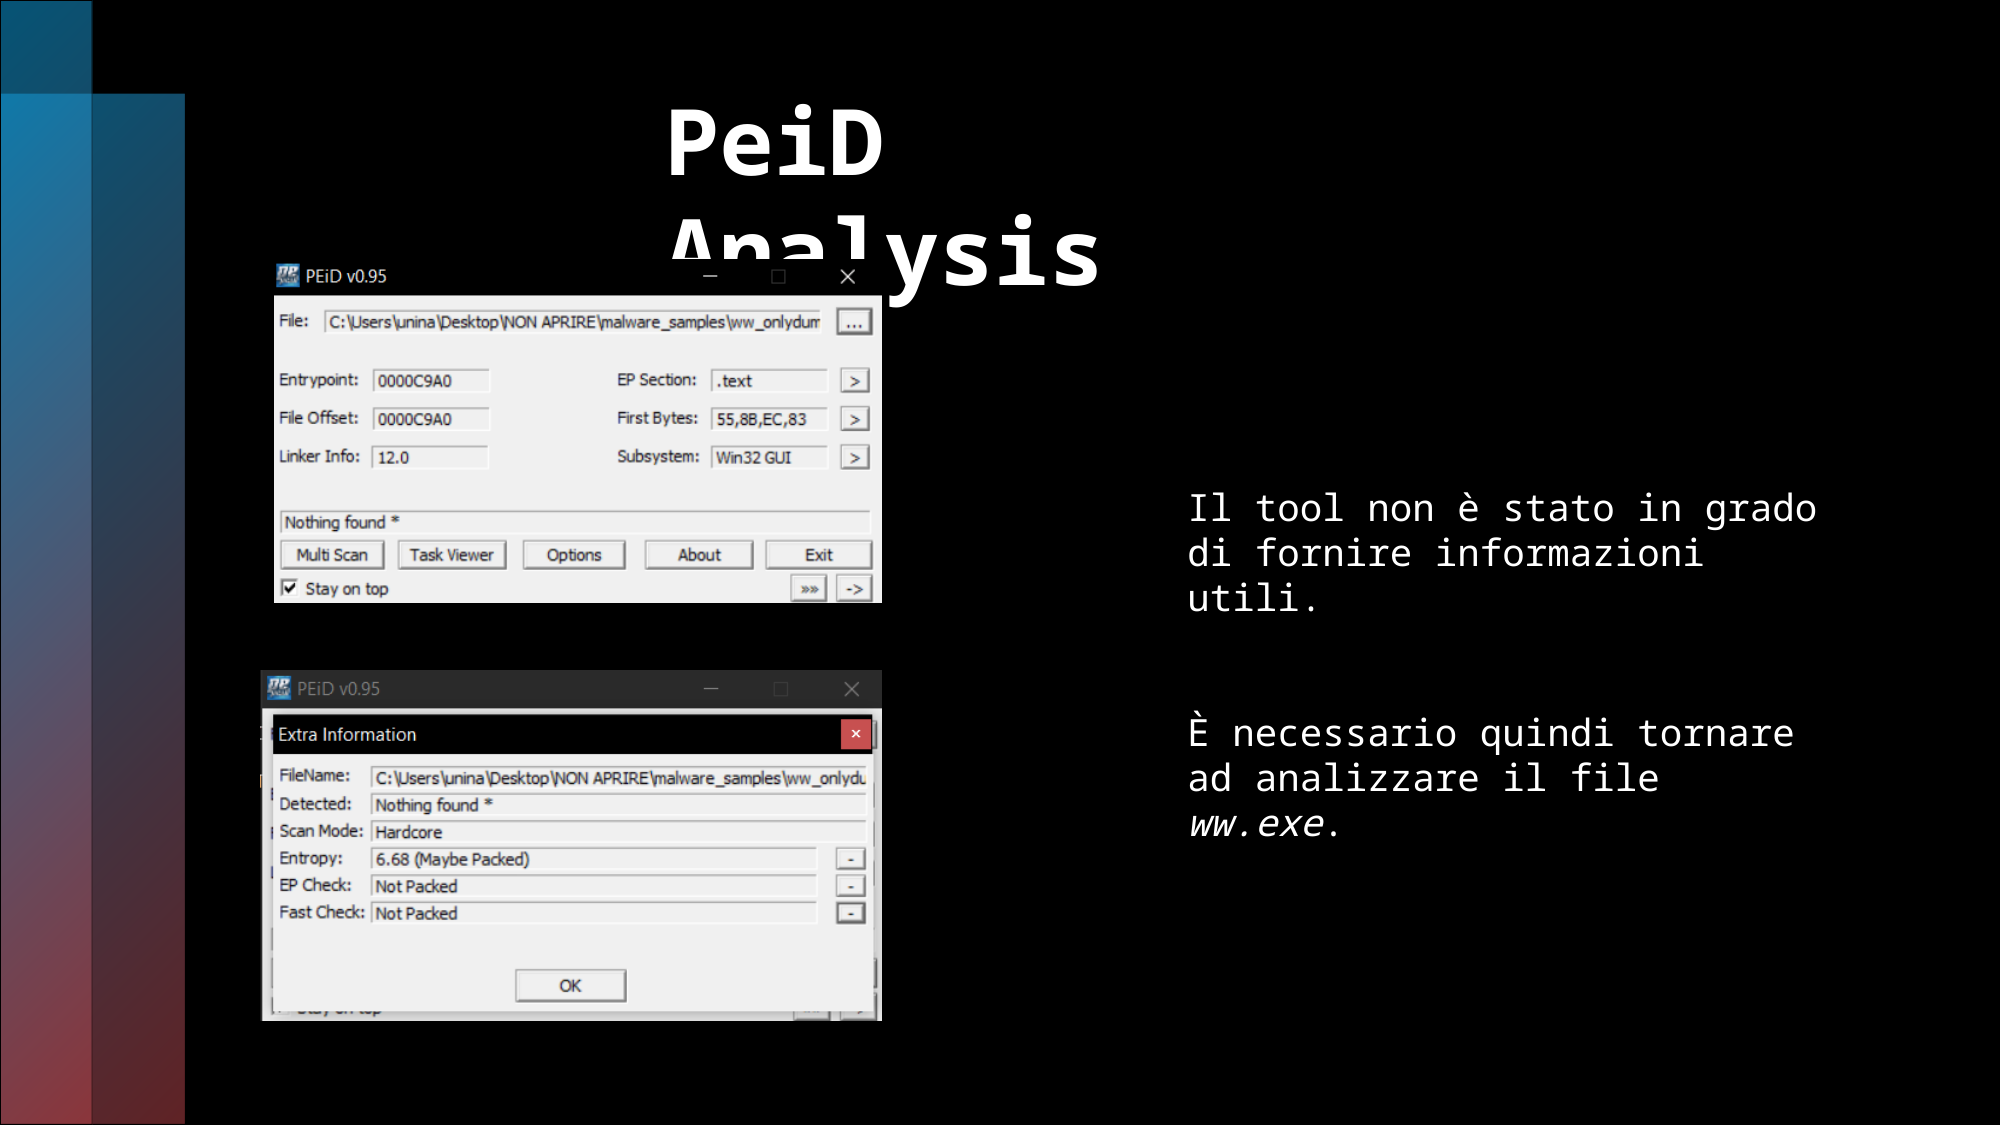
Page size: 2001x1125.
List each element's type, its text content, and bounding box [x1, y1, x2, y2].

text_box Il tool non è stato in grado di fornire informazioni utili. È necessario quindi tornare ad analizzare il file ww.exe. [1172, 476, 1850, 1121]
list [274, 259, 882, 603]
picture [260, 670, 882, 1021]
title PeiD Analysis [649, 76, 1351, 331]
